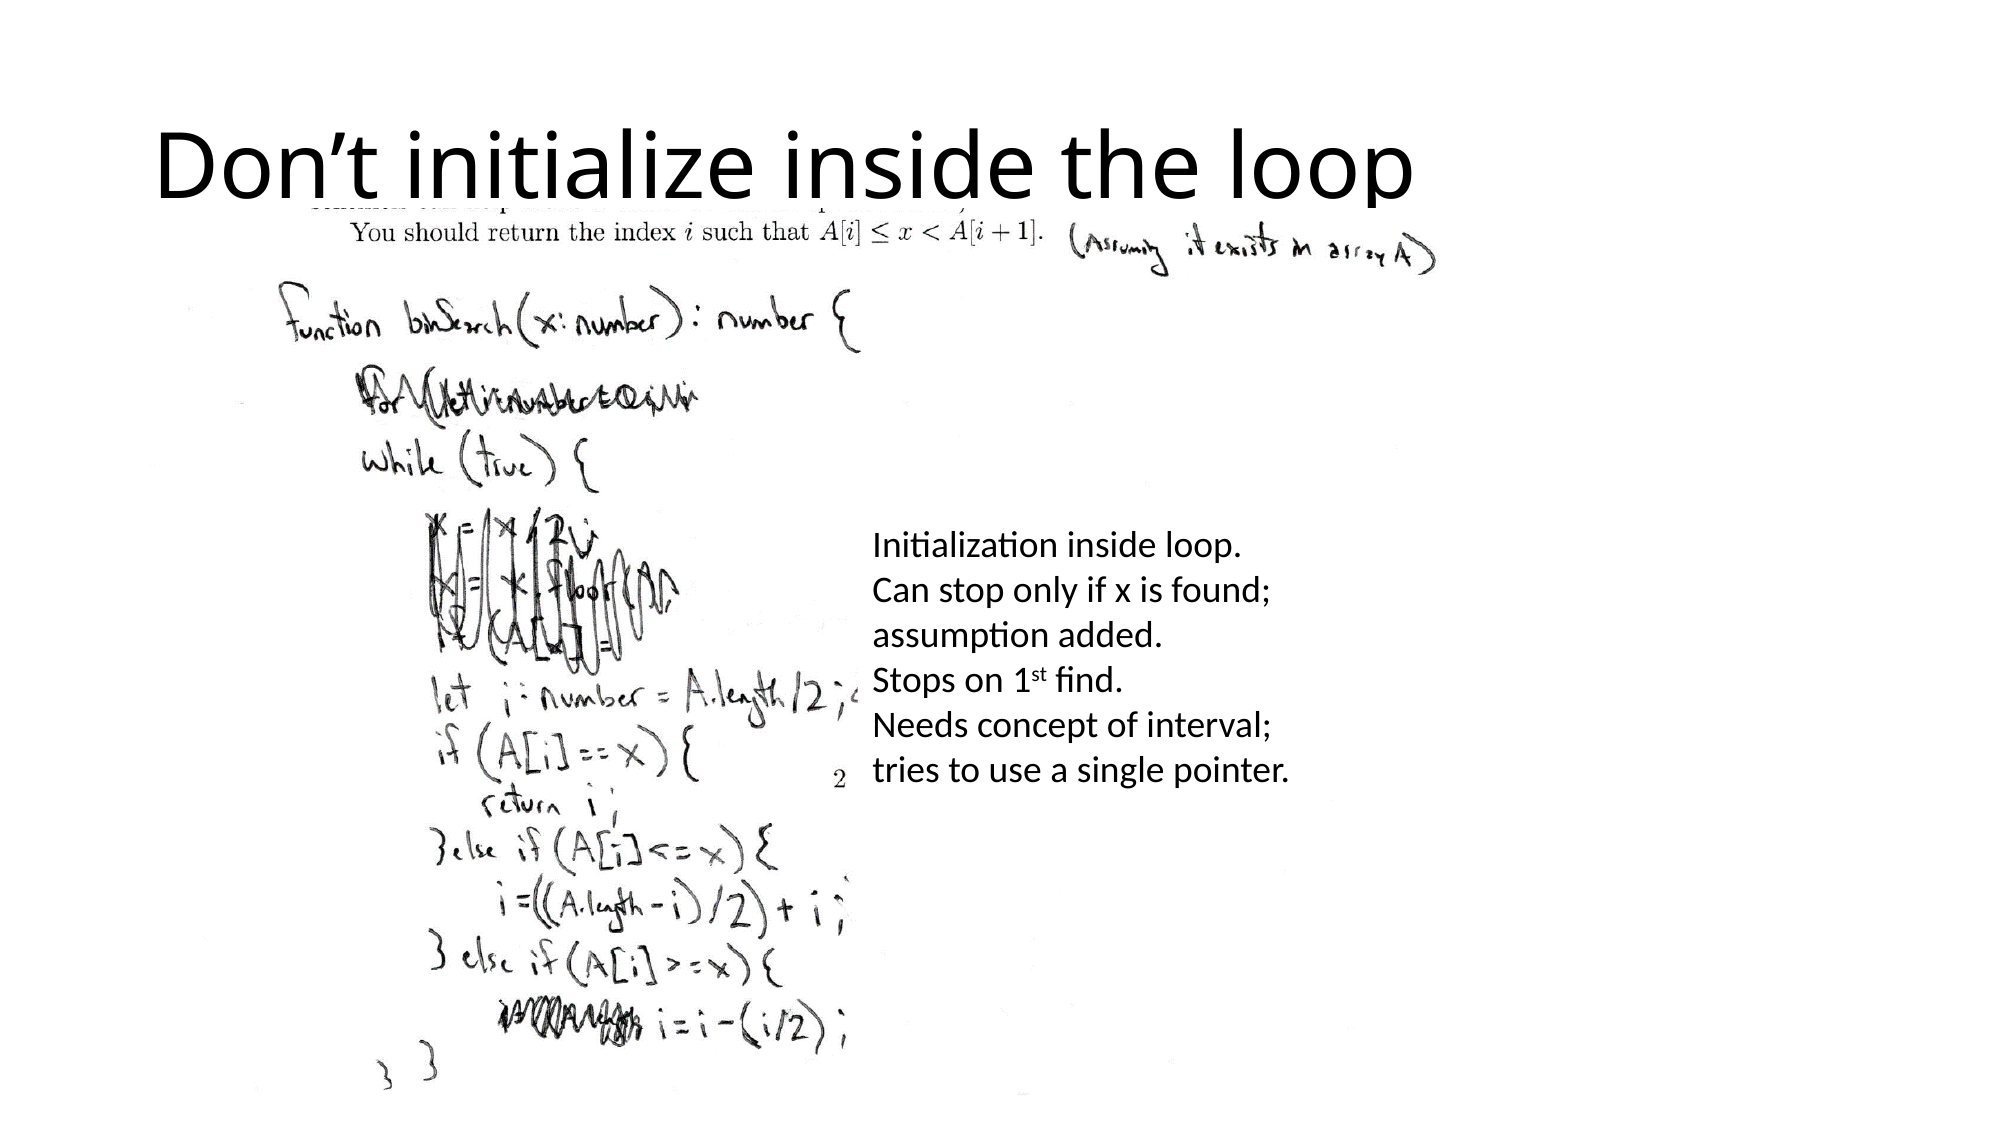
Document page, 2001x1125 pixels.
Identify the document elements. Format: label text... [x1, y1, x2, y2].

title Don’t initialize inside the loop [137, 59, 1863, 278]
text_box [137, 208, 1460, 1104]
